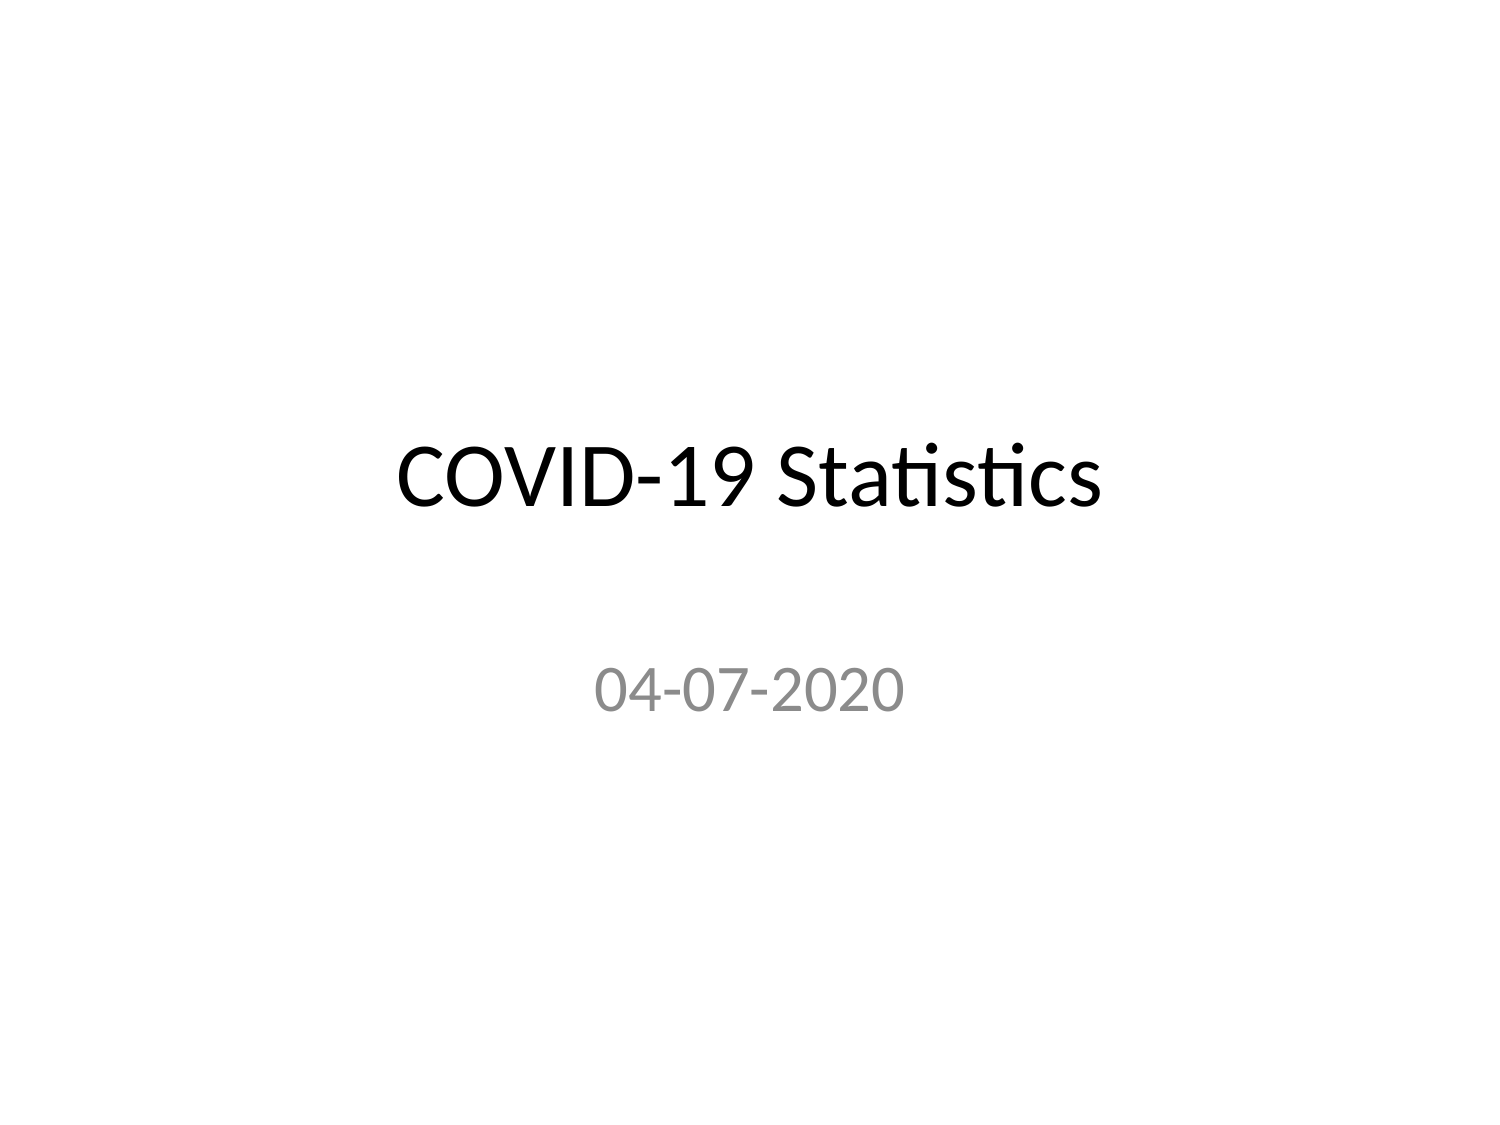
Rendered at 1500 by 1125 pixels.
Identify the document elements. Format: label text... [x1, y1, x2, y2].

title COVID-19 Statistics [112, 349, 1388, 591]
subtitle 04-07-2020 [225, 637, 1275, 925]
